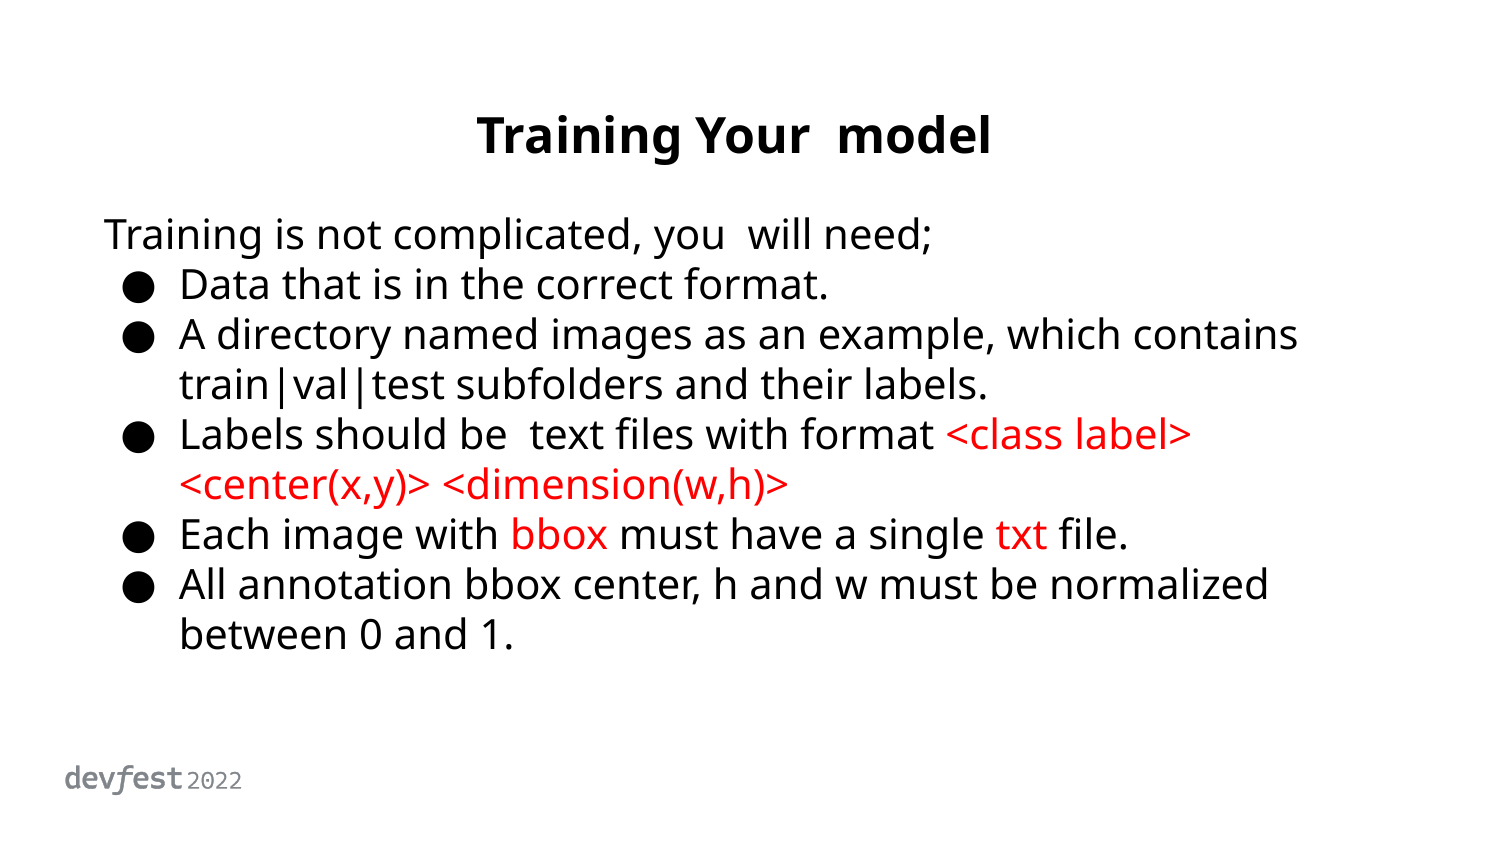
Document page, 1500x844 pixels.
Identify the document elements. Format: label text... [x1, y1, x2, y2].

picture [64, 762, 242, 798]
text_box Training is not complicated, you will need; Data that is in the correct format. A directory named images as an example, which contains train|val|test subfolders and their labels. Labels should be text files with format <class label> <center(x,y)> <dimension(w,h)> Each image with bbox must have a single txt file. All annotation bbox center, h and w must be normalized between 0 and 1. [88, 192, 1396, 673]
title Training Your model [74, 54, 1396, 179]
